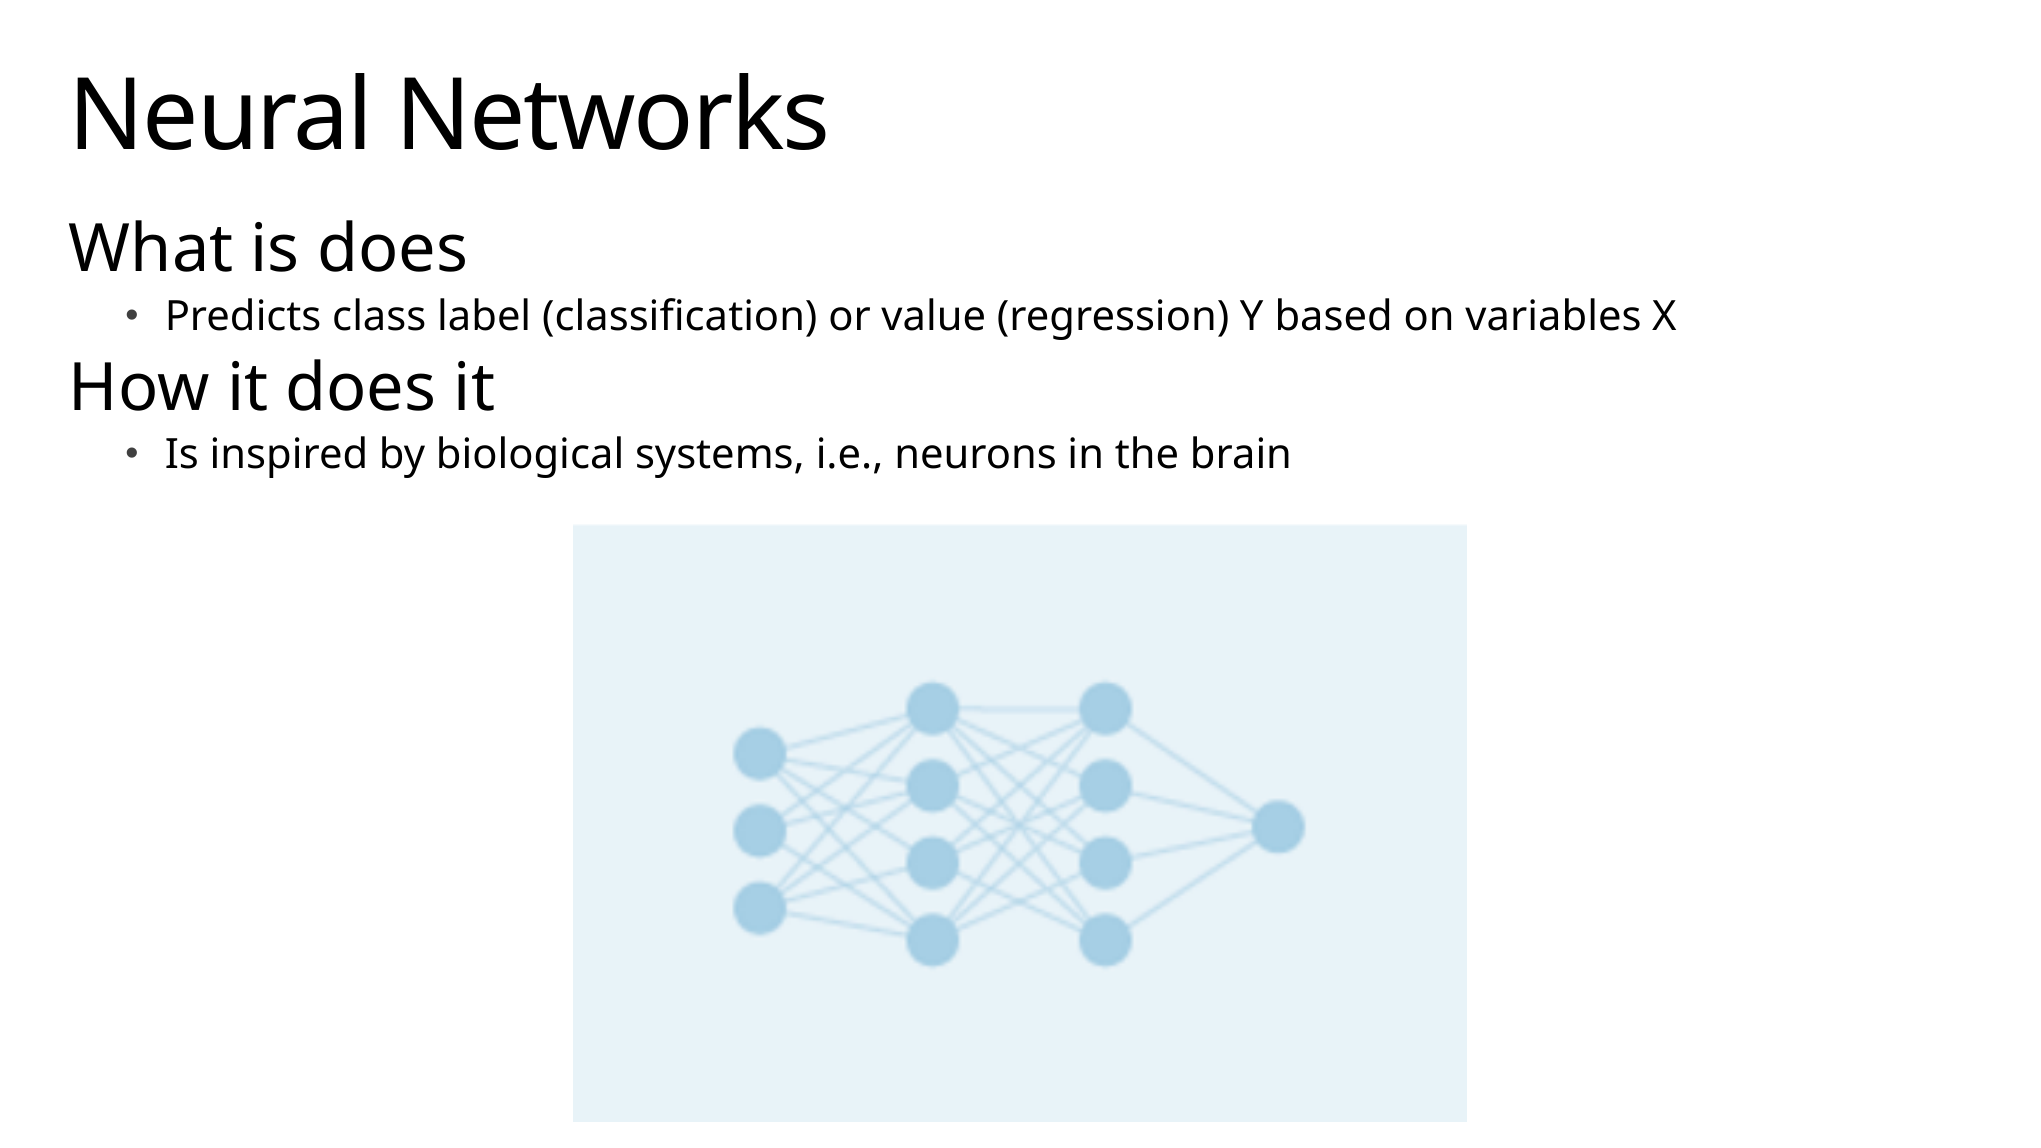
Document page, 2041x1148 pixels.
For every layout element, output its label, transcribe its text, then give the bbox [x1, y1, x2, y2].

title Neural Networks [45, 48, 1996, 199]
picture [573, 523, 1467, 1122]
list What is does Predicts class label (classification) or value (regression) Y based on variables X How it does it Is inspired by biological systems, i.e., neurons in the brain [45, 199, 1996, 502]
